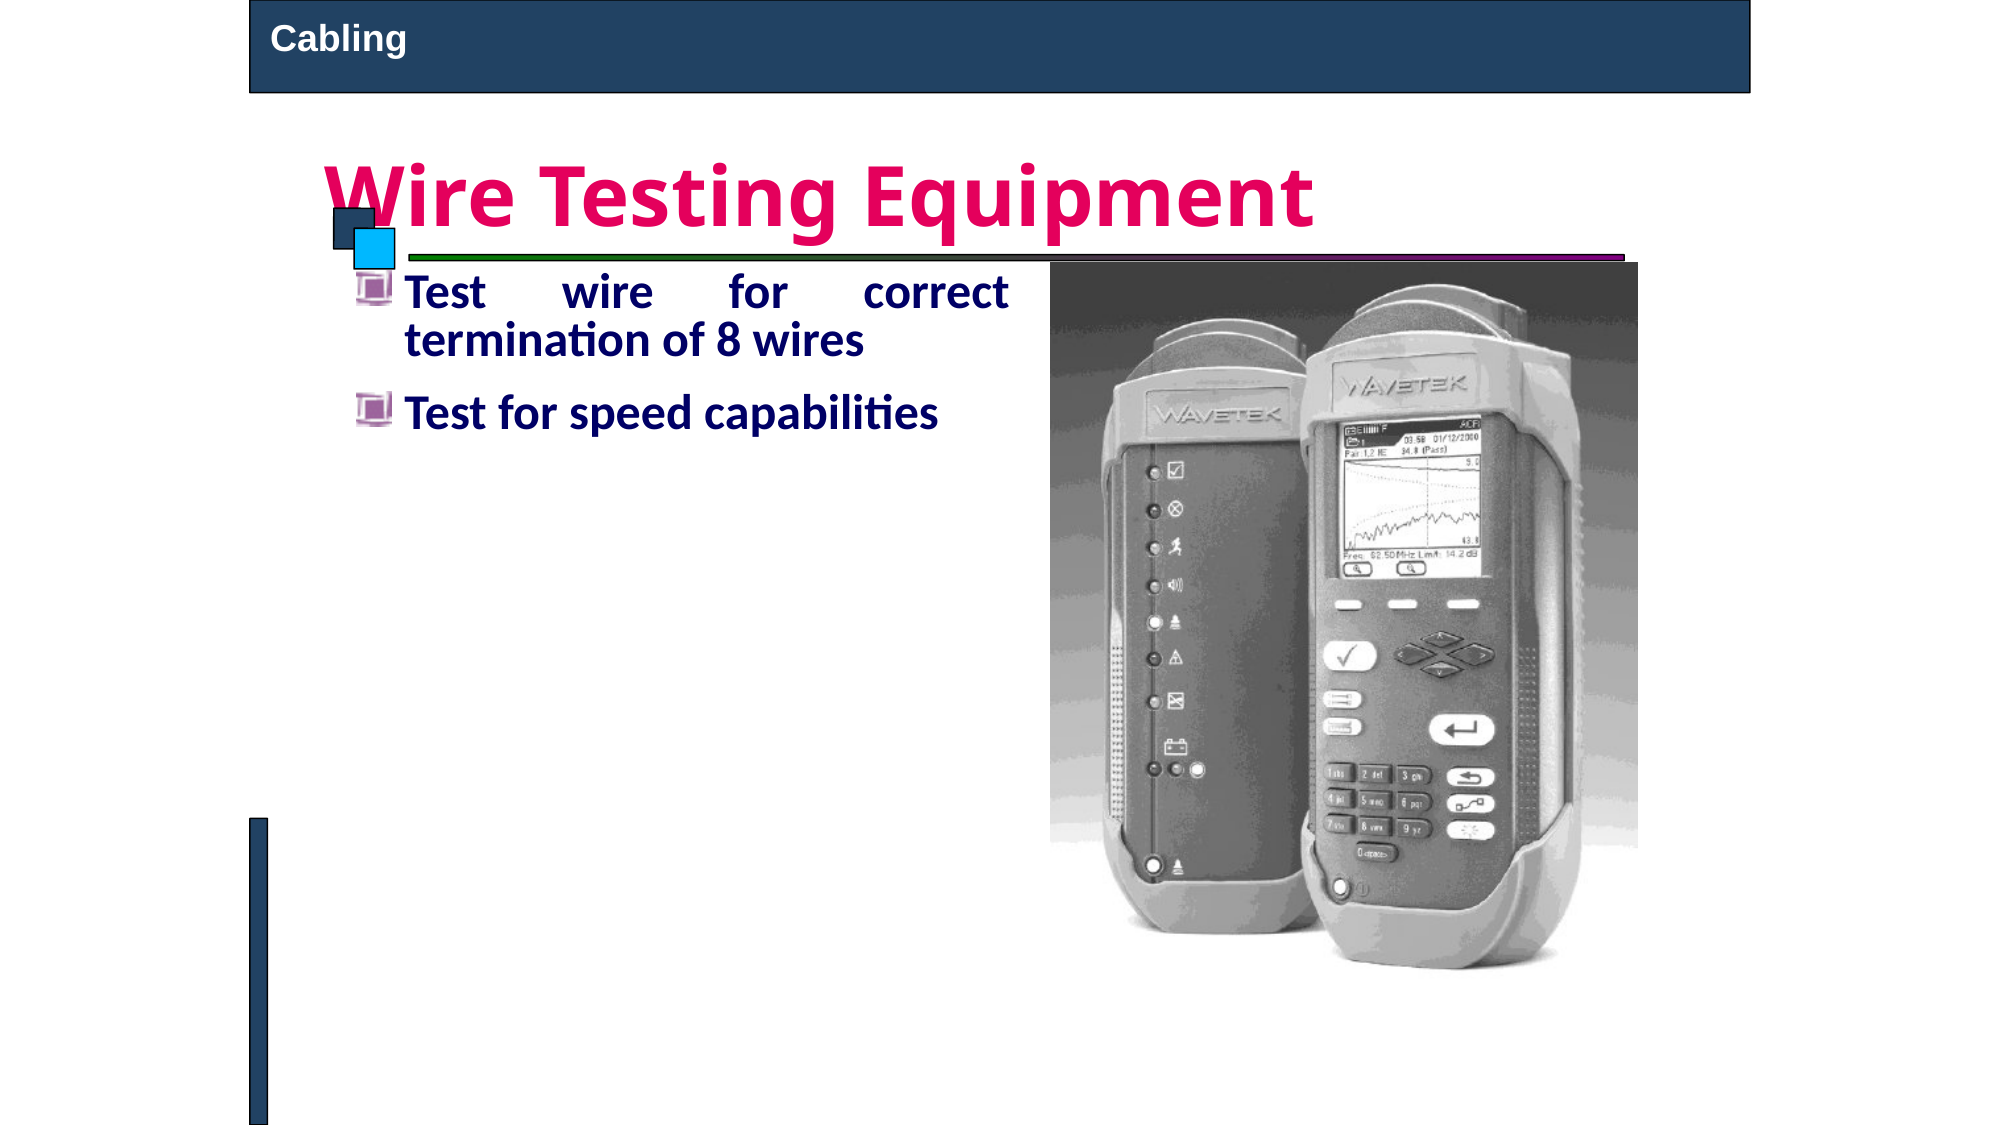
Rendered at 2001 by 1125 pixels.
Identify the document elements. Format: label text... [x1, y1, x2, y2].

text_box [409, 254, 1625, 261]
text_box [249, 0, 1750, 93]
list Test wire for correct termination of 8 wires Test for speed capabilities [324, 262, 1025, 1005]
text_box [333, 208, 375, 249]
picture [356, 391, 392, 427]
text_box [249, 818, 268, 1125]
text_box [354, 228, 395, 269]
title Wire Testing Equipment [324, 112, 1675, 288]
text_box Cabling [270, 17, 1225, 60]
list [1050, 262, 1638, 1005]
picture [356, 270, 392, 306]
